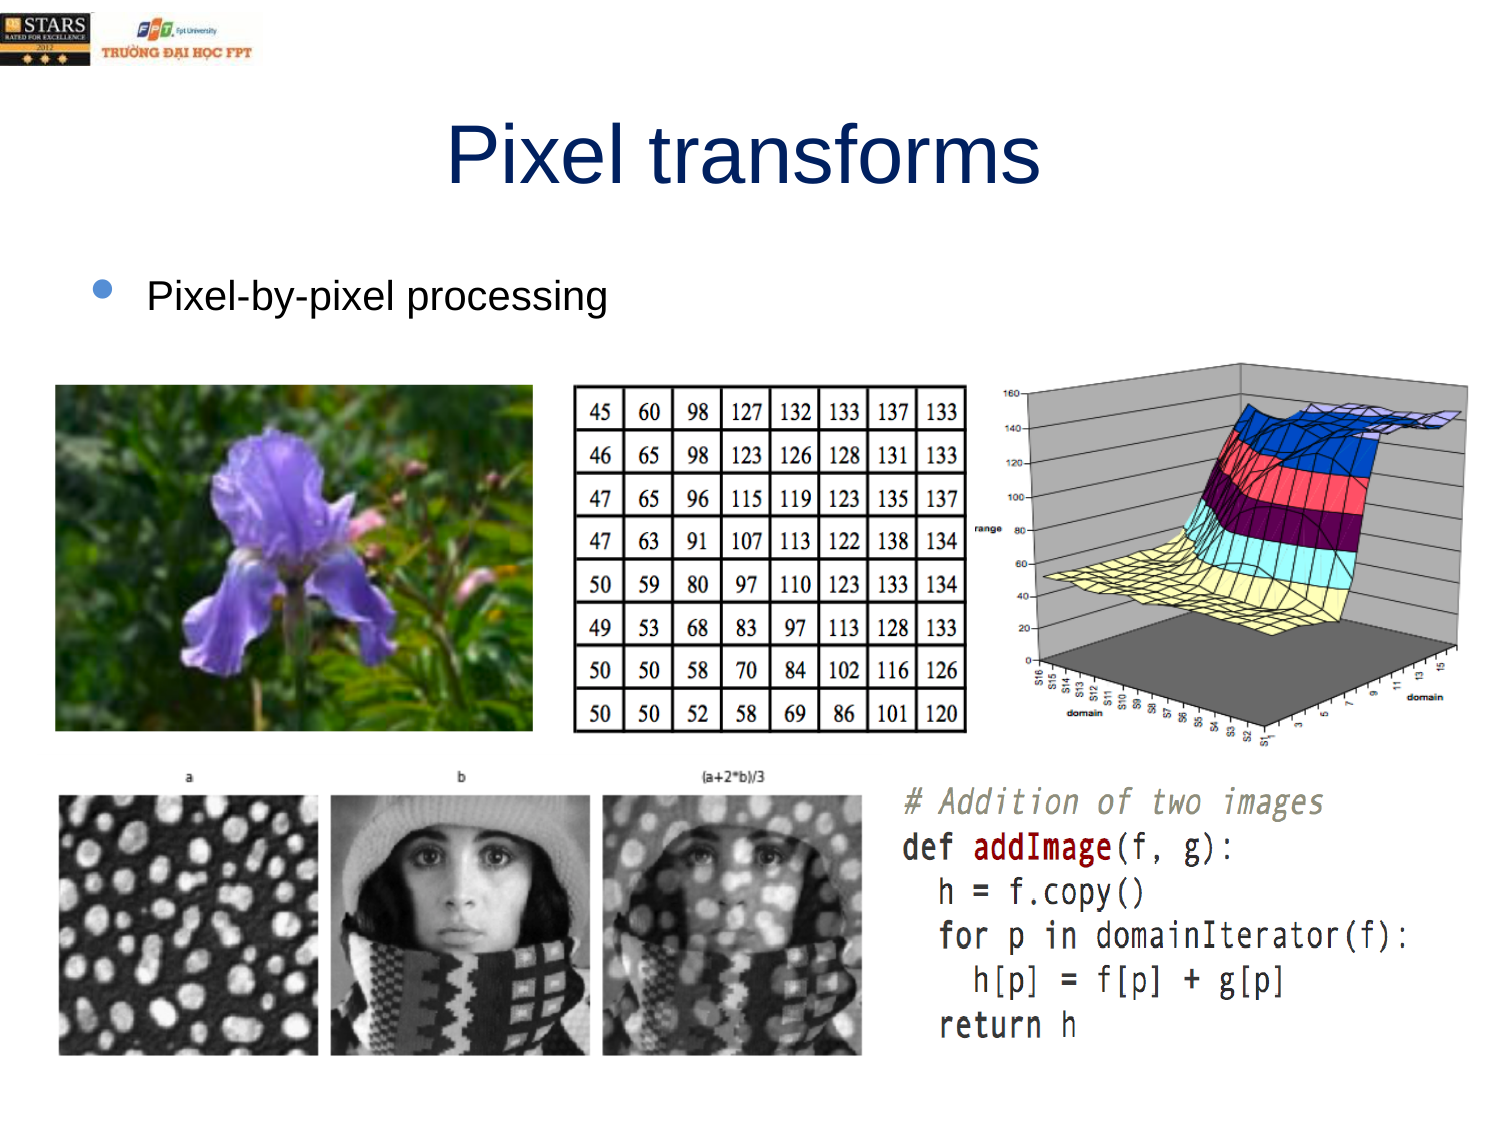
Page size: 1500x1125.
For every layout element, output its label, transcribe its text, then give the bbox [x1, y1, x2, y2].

picture [0, 12, 263, 66]
picture [37, 754, 883, 1069]
title Pixel transforms [80, 97, 1431, 203]
picture [46, 377, 538, 737]
picture [567, 356, 1480, 758]
list Pixel-by-pixel processing [75, 261, 1425, 775]
picture [887, 769, 1417, 1054]
